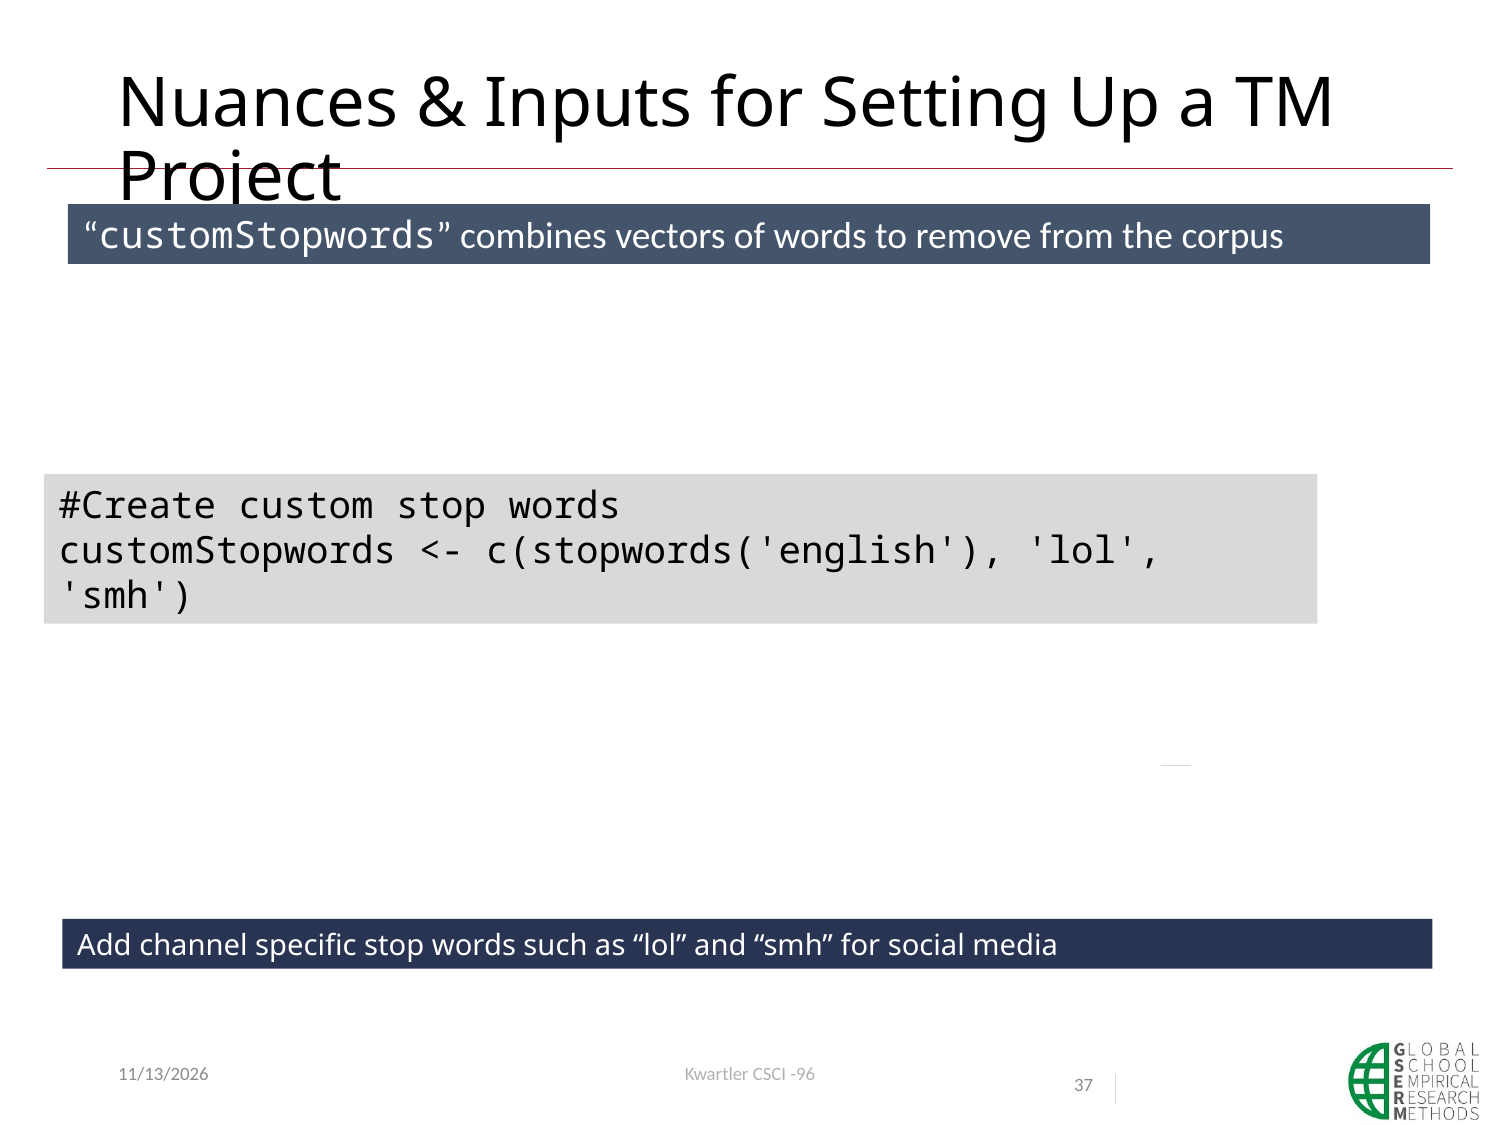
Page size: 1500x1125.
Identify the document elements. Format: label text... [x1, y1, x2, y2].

title Nuances & Inputs for Setting Up a TM Project [103, 59, 1397, 157]
text_box #Create custom stop words customStopwords <- c(stopwords('english'), 'lol', 'smh') [43, 473, 1318, 624]
text_box Add channel specific stop words such as “lol” and “smh” for social media [62, 918, 1433, 969]
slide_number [103, 1042, 441, 1103]
text_box “customStopwords” combines vectors of words to remove from the corpus [67, 204, 1431, 264]
footer Kwartler CSCI -96 [496, 1042, 1004, 1103]
slide_number 37 [1059, 1042, 1200, 1103]
picture [1342, 1035, 1500, 1125]
